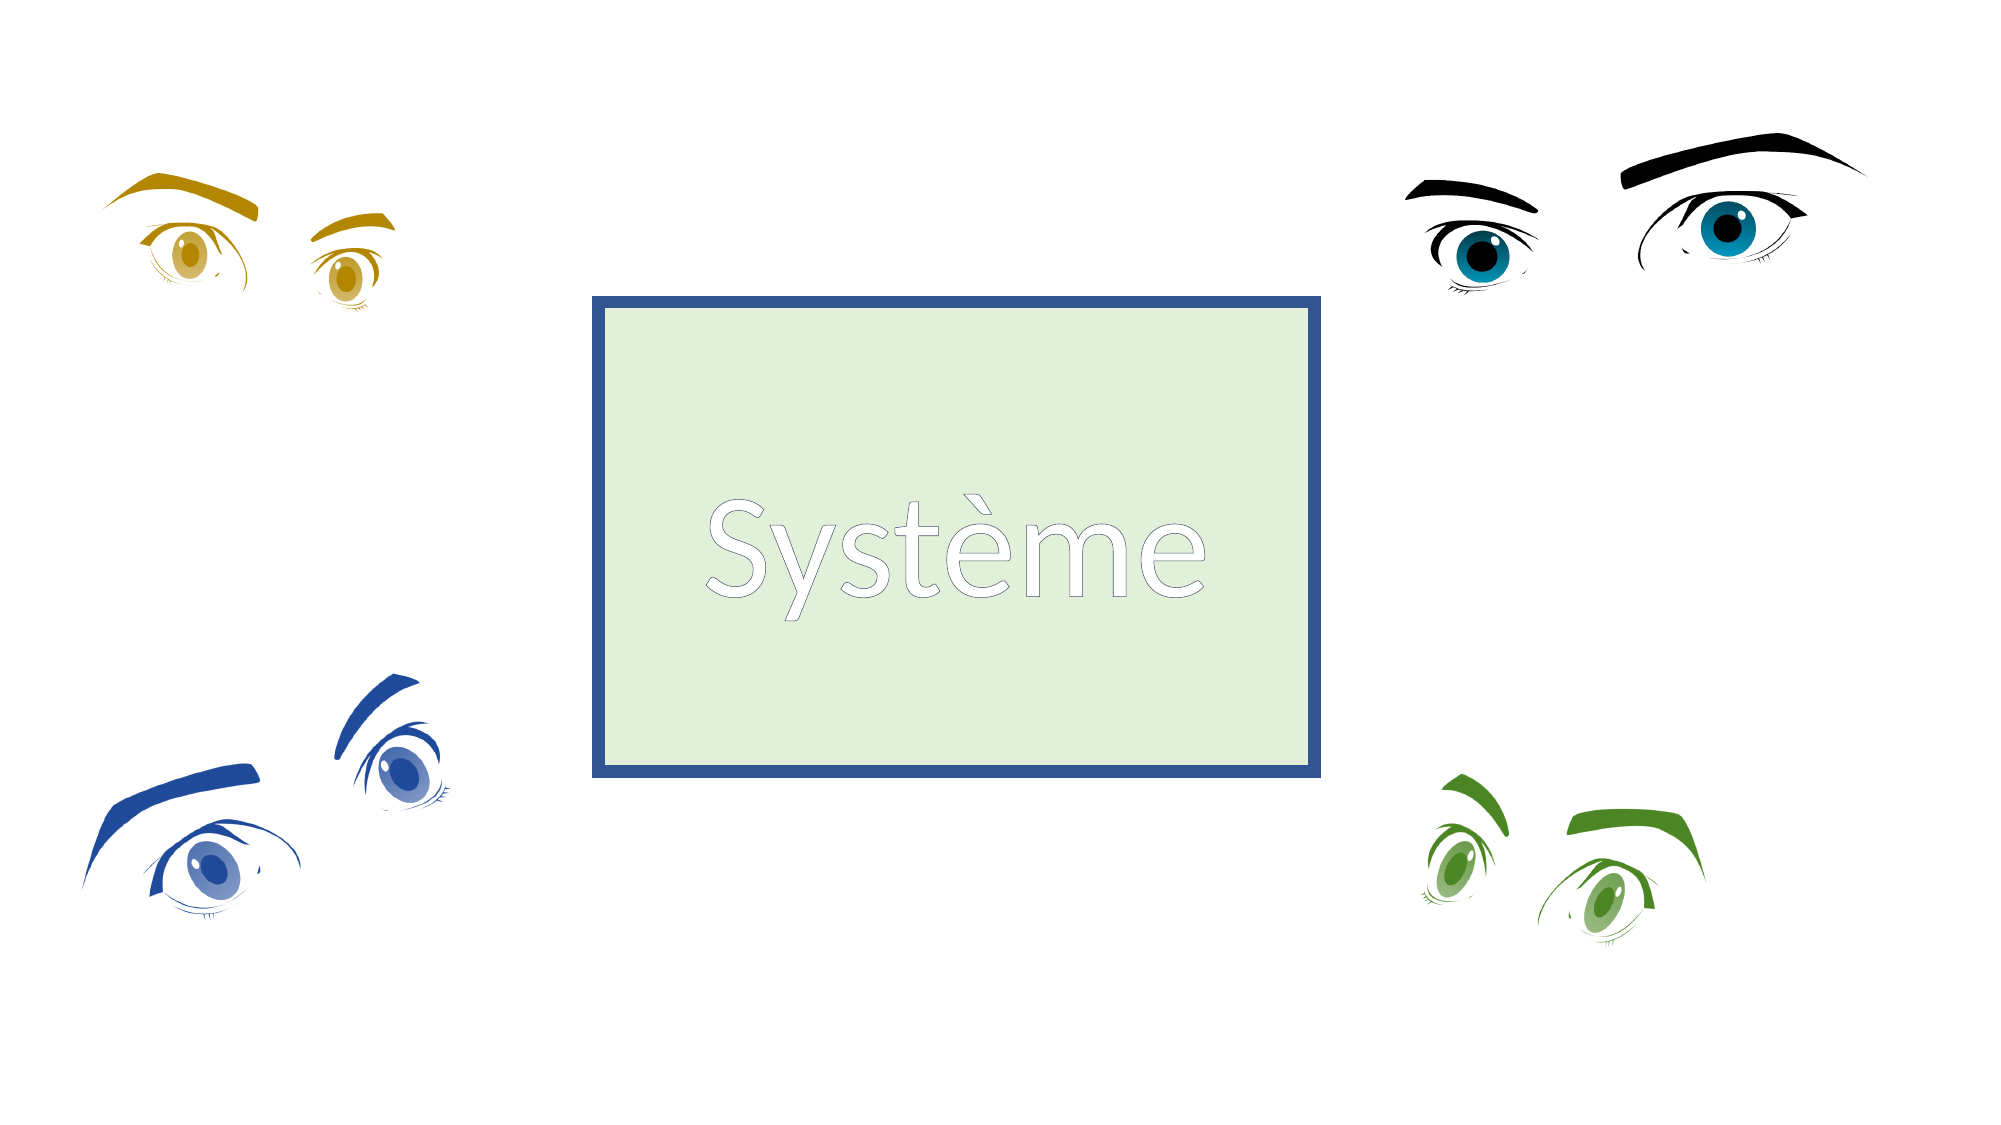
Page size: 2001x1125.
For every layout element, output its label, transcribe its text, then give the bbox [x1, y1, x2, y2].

picture [1421, 729, 1701, 999]
picture [101, 143, 395, 342]
picture [69, 676, 466, 945]
text_box Système [597, 301, 1315, 773]
picture [1405, 98, 1868, 330]
